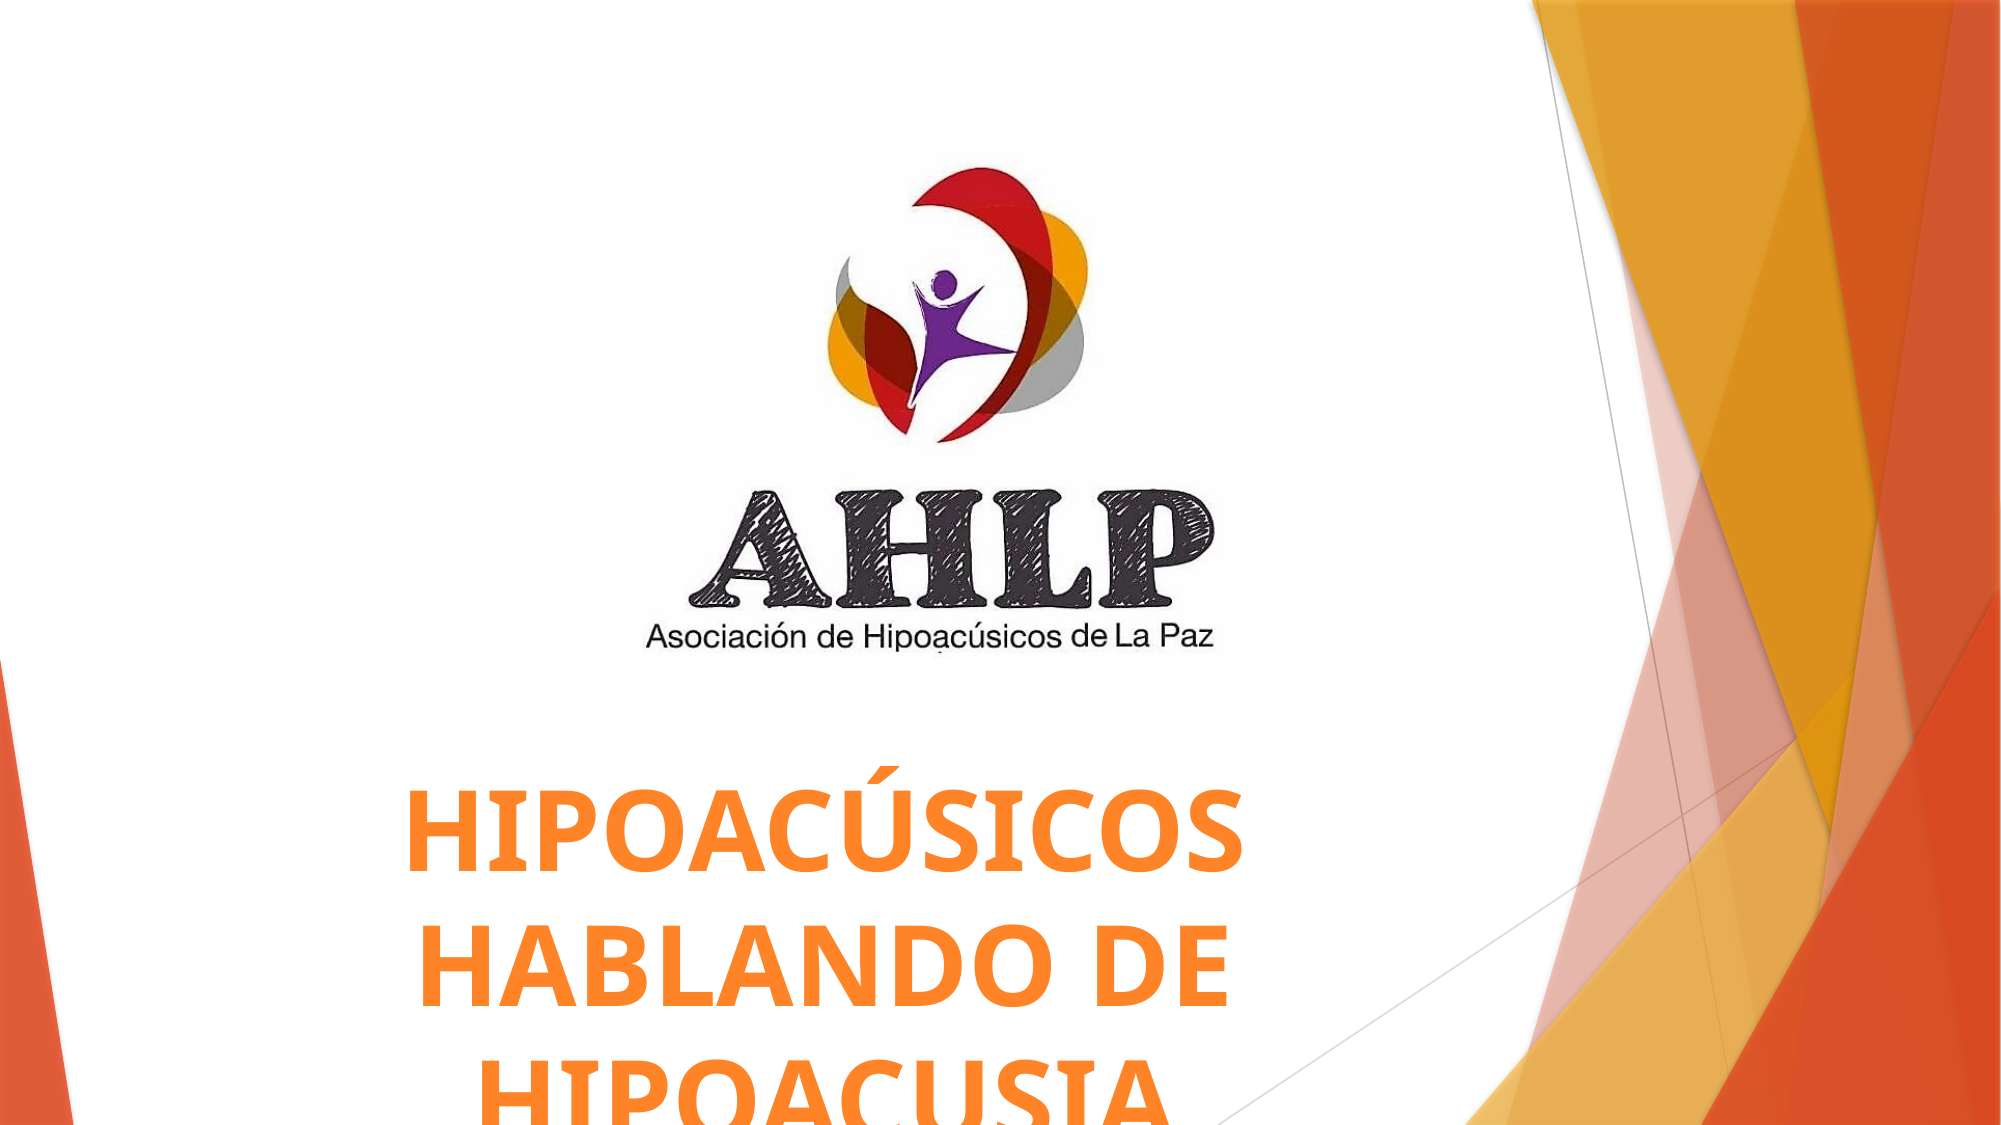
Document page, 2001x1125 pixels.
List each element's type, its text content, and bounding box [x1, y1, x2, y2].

text_box HIPOACÚSICOS HABLANDO DE HIPOACUSIA [49, 744, 1599, 992]
picture [641, 121, 1228, 660]
